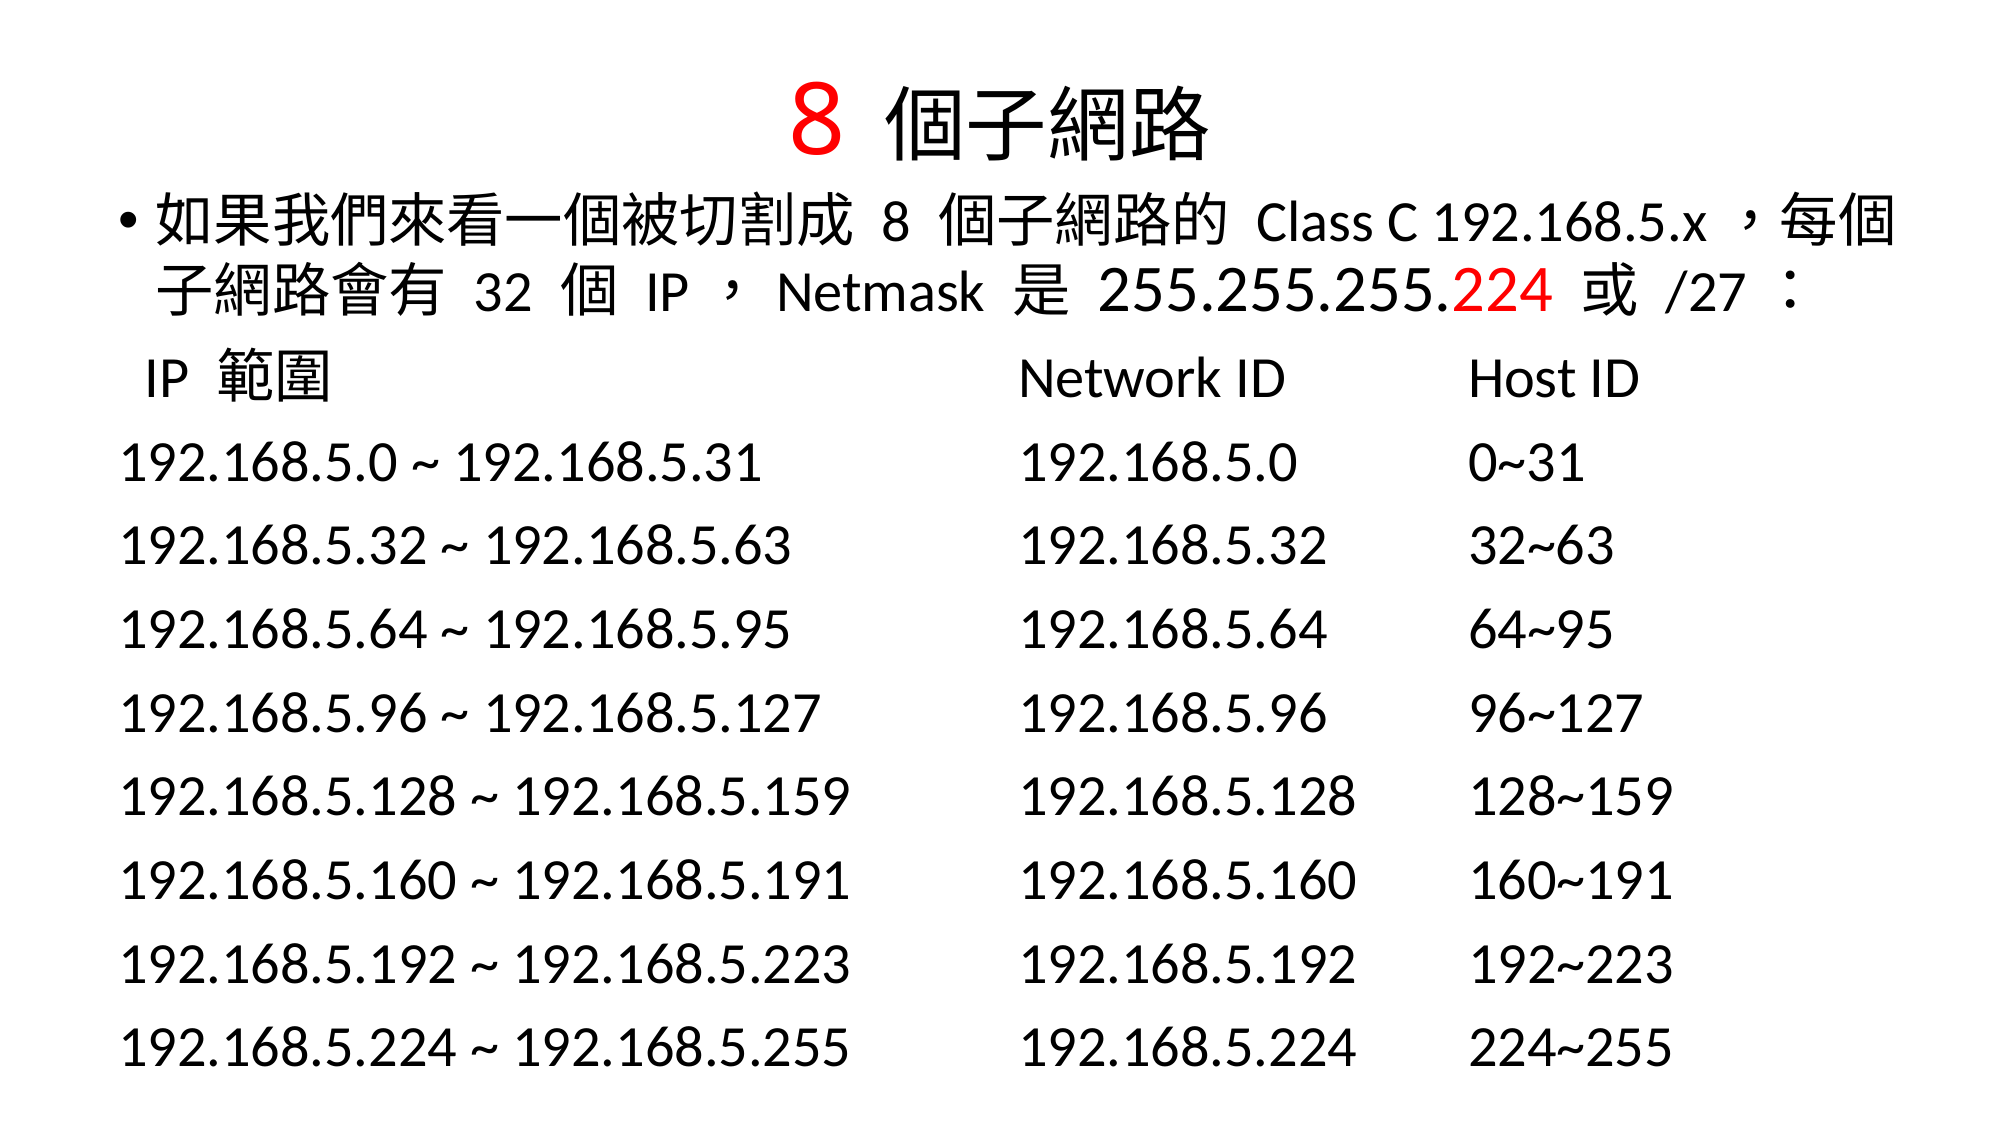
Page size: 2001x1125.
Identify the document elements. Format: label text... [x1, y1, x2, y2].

list 如果我們來看一個被切割成 8 個子網路的 Class C 192.168.5.x，每個子網路會有 32 個 IP，Netmask 是 255.255.255.224 或 /27： IP 範圍 Network ID Host ID 192.168.5.0 ~ 192.168.5.31 192.168.5.0 0~31 192.168.5.32 ~ 192.168.5.63 192.168.5.32 32~63 192.168.5.64 ~ 192.168.5.95 192.168.5.64 64~95 192.168.5.96 ~ 192.168.5.127 192.168.5.96 96~127 192.168.5.128 ~ 192.168.5.159 192.168.5.128 128~159 192.168.5.160 ~ 192.168.5.191 192.168.5.160 160~191 192.168.5.192 ~ 192.168.5.223 192.168.5.192 192~223 192.168.5.224 ~ 192.168.5.255 192.168.5.224 224~255 [103, 183, 1920, 1125]
title 8 個子網路 [137, 59, 1863, 183]
